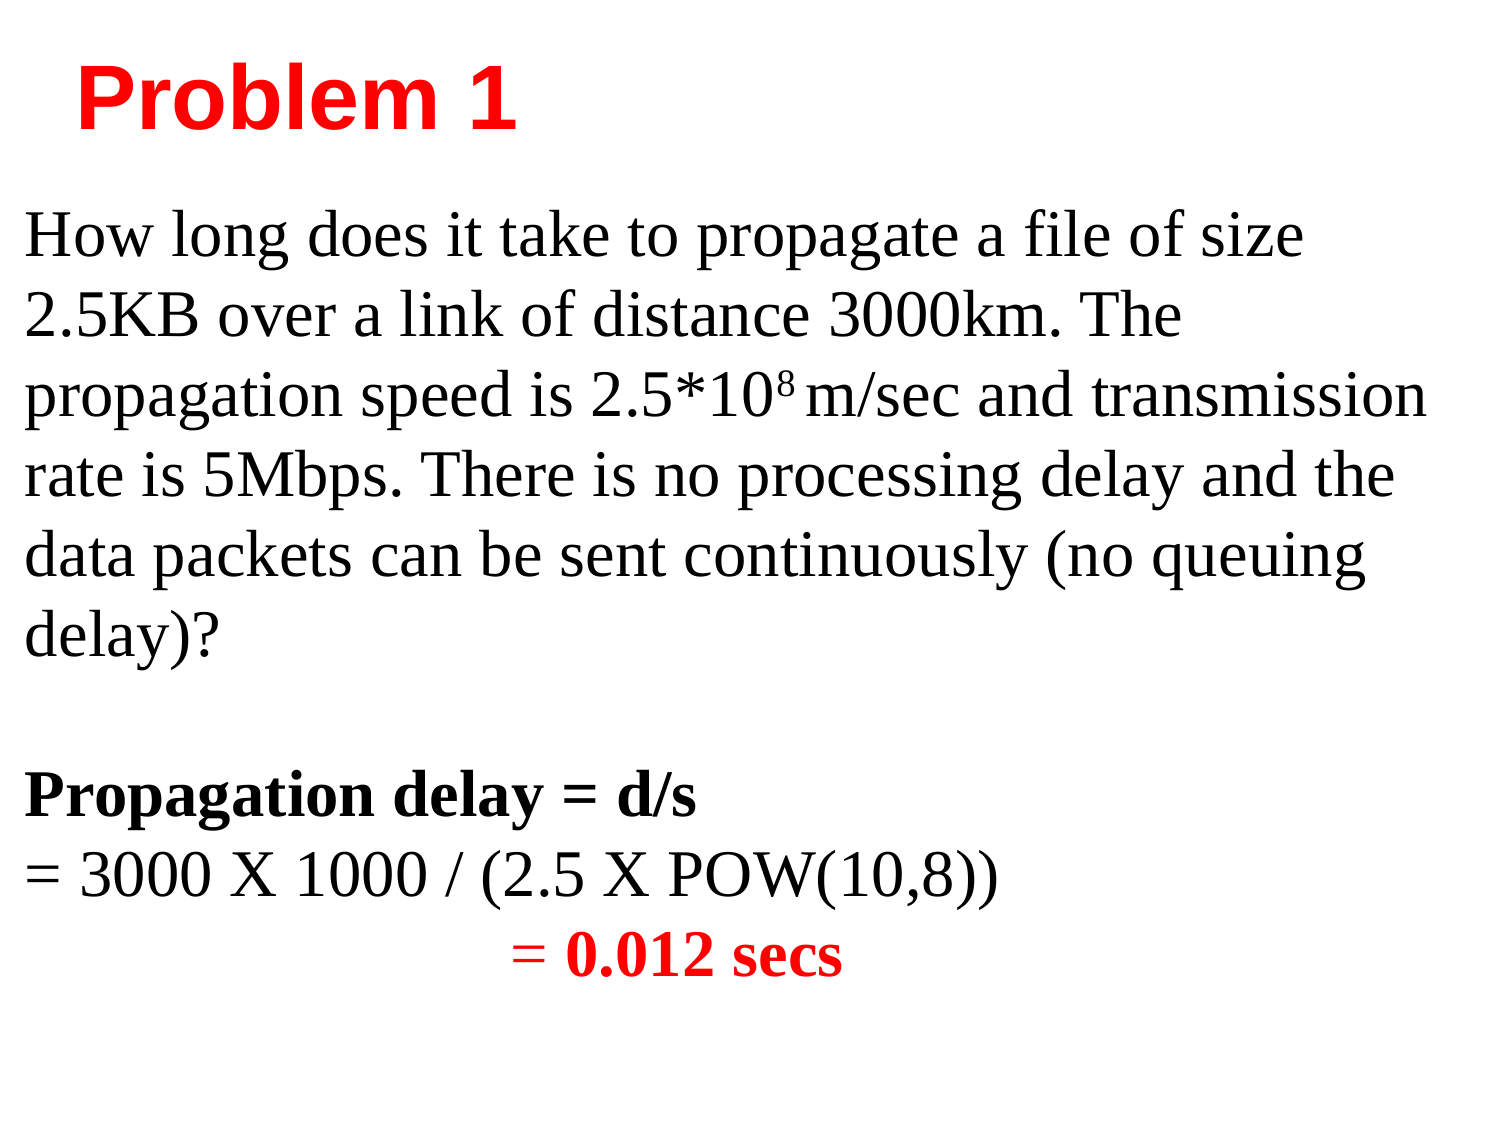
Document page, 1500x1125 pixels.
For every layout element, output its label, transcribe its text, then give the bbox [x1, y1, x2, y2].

list How long does it take to propagate a file of size 2.5KB over a link of distance 3000km. The propagation speed is 2.5*108 m/sec and transmission rate is 5Mbps. There is no processing delay and the data packets can be sent continuously (no queuing delay)? Propagation delay = d/s = 3000 X 1000 / (2.5 X POW(10,8)) = 0.012 secs [24, 190, 1500, 998]
title Problem 1 [75, 37, 1390, 149]
